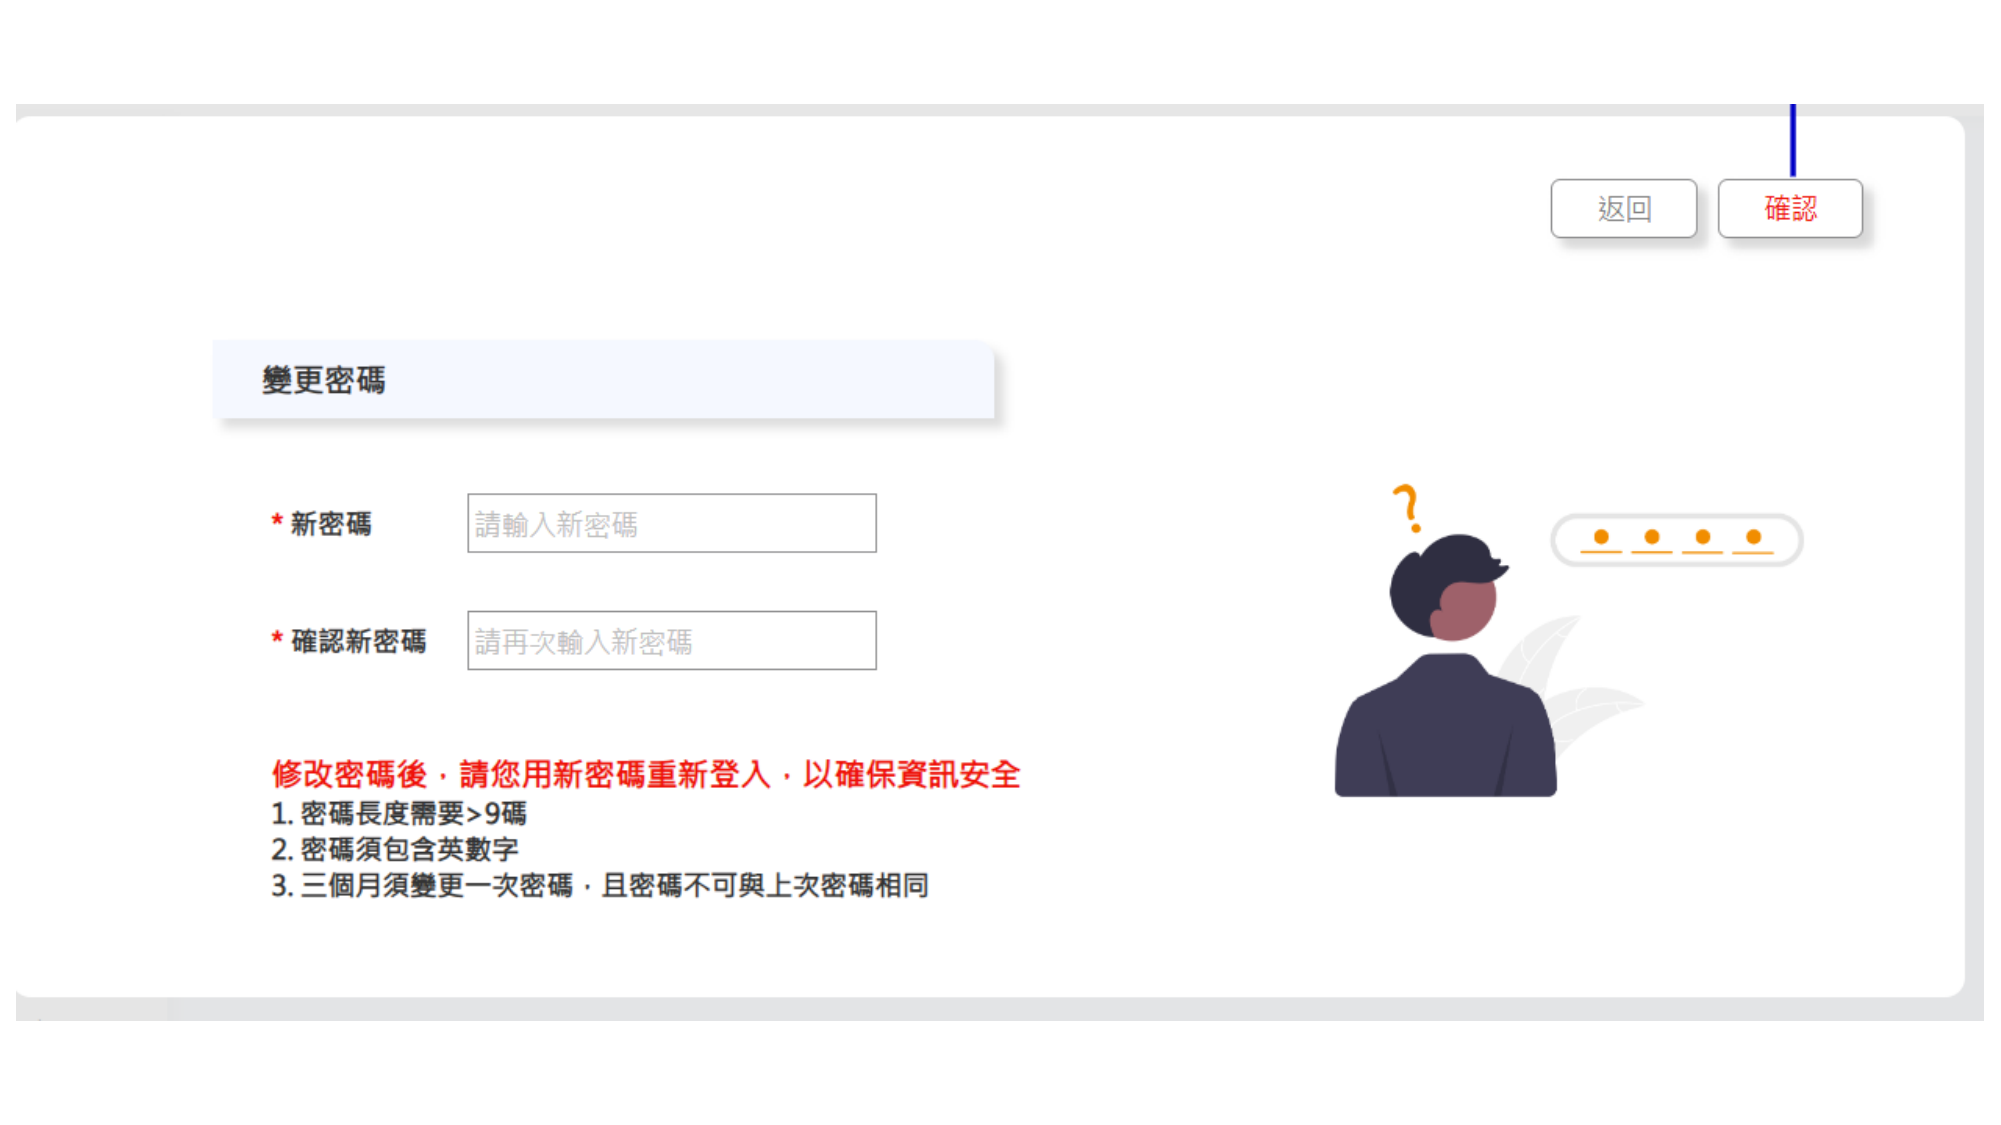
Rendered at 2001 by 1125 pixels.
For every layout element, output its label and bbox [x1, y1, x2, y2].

picture [16, 104, 1984, 1021]
